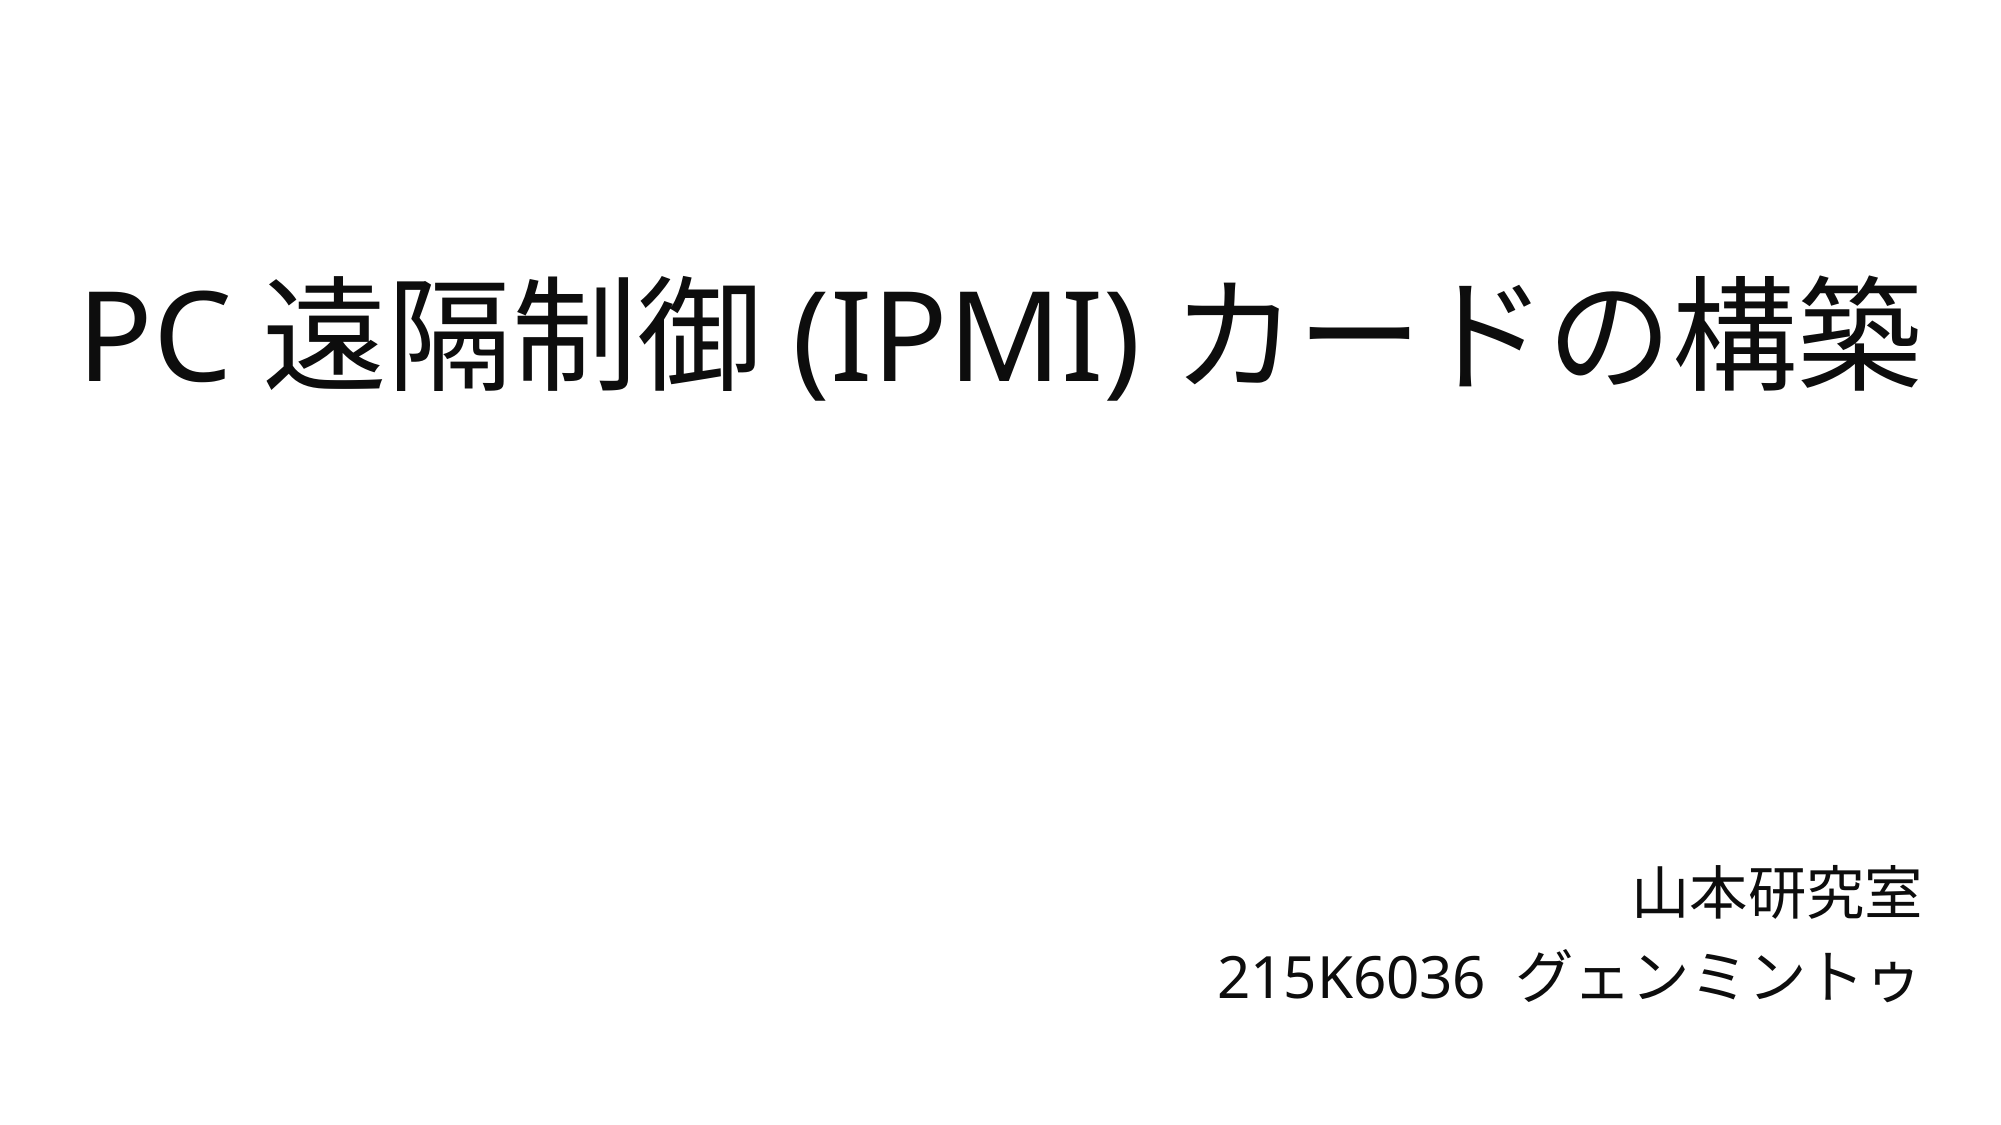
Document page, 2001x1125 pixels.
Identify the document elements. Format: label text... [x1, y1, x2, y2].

title PC遠隔制御(IPMI)カードの構築 [61, 208, 1939, 417]
subtitle 山本研究室 215K6036 グェンミントゥ [664, 856, 1939, 1037]
